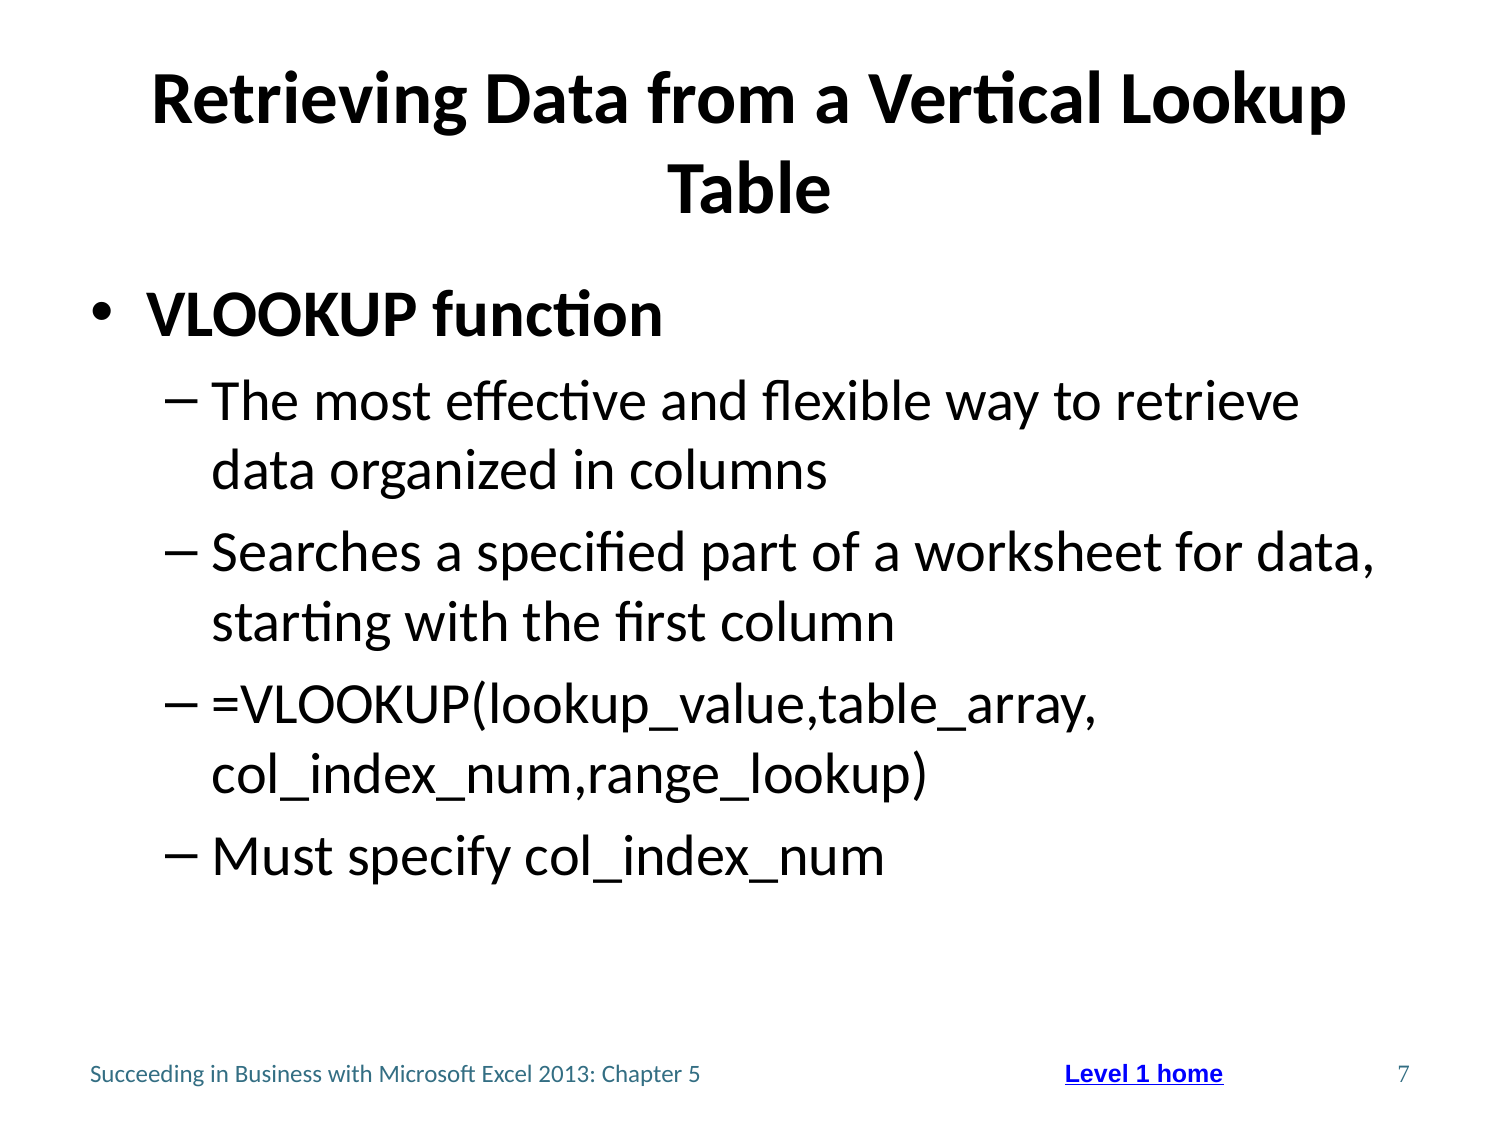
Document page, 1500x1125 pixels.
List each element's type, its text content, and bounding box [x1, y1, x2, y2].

footer Succeeding in Business with Microsoft Excel 2013: Chapter 5 [75, 1042, 963, 1103]
text_box Level 1 home [1049, 1050, 1288, 1095]
slide_number 7 [1074, 1042, 1425, 1103]
title Retrieving Data from a Vertical Lookup Table [75, 45, 1425, 233]
list VLOOKUP function The most effective and flexible way to retrieve data organized in columns Searches a specified part of a worksheet for data, starting with the first column =VLOOKUP(lookup_value,table_array, col_index_num,range_lookup) Must specify col_index_num [75, 262, 1425, 1005]
